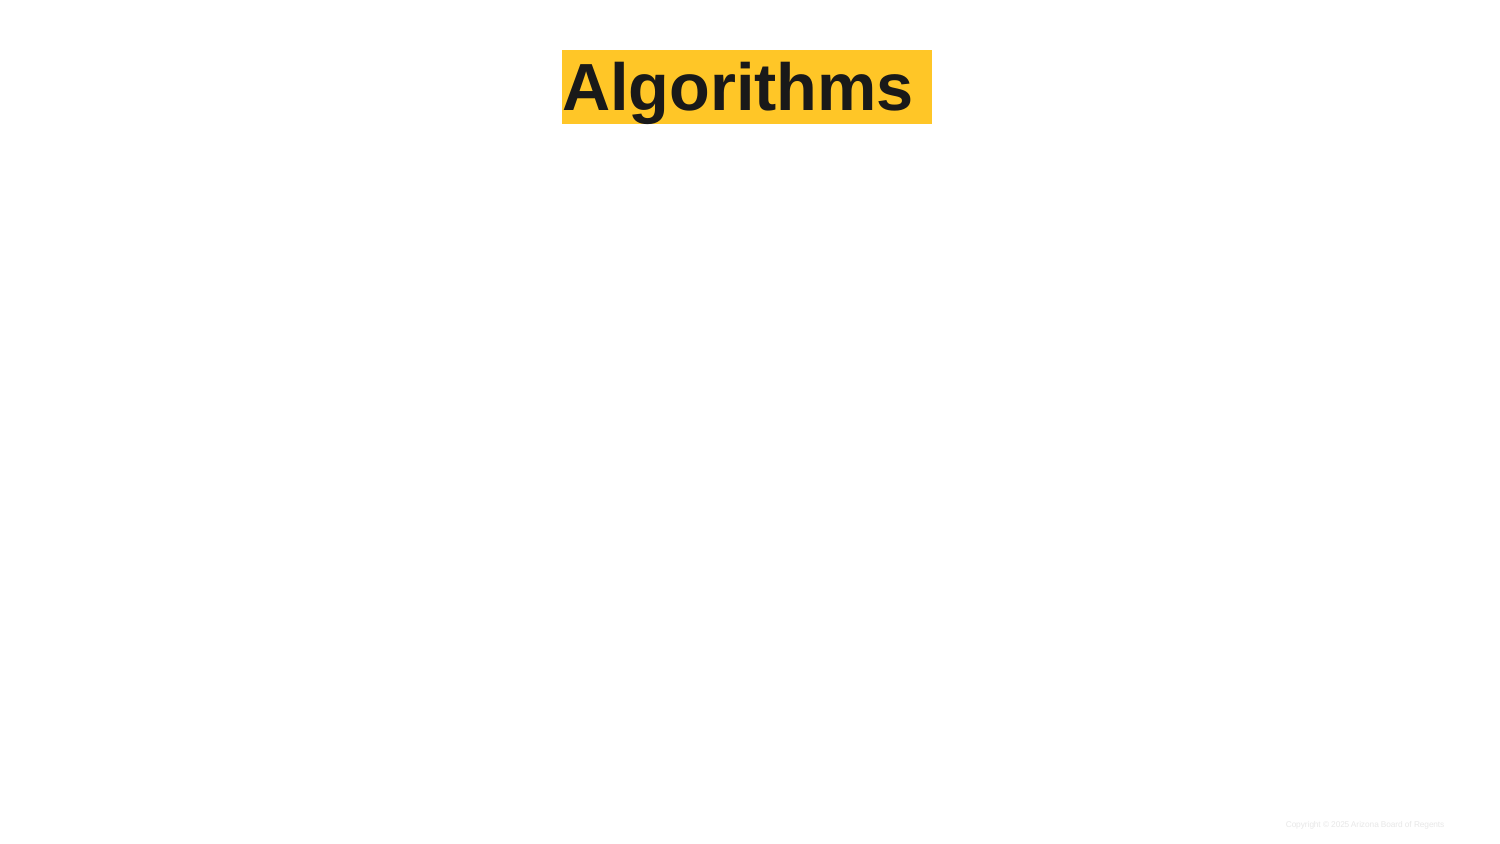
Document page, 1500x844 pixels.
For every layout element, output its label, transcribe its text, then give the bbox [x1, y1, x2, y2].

title Algorithms [68, 52, 1426, 126]
